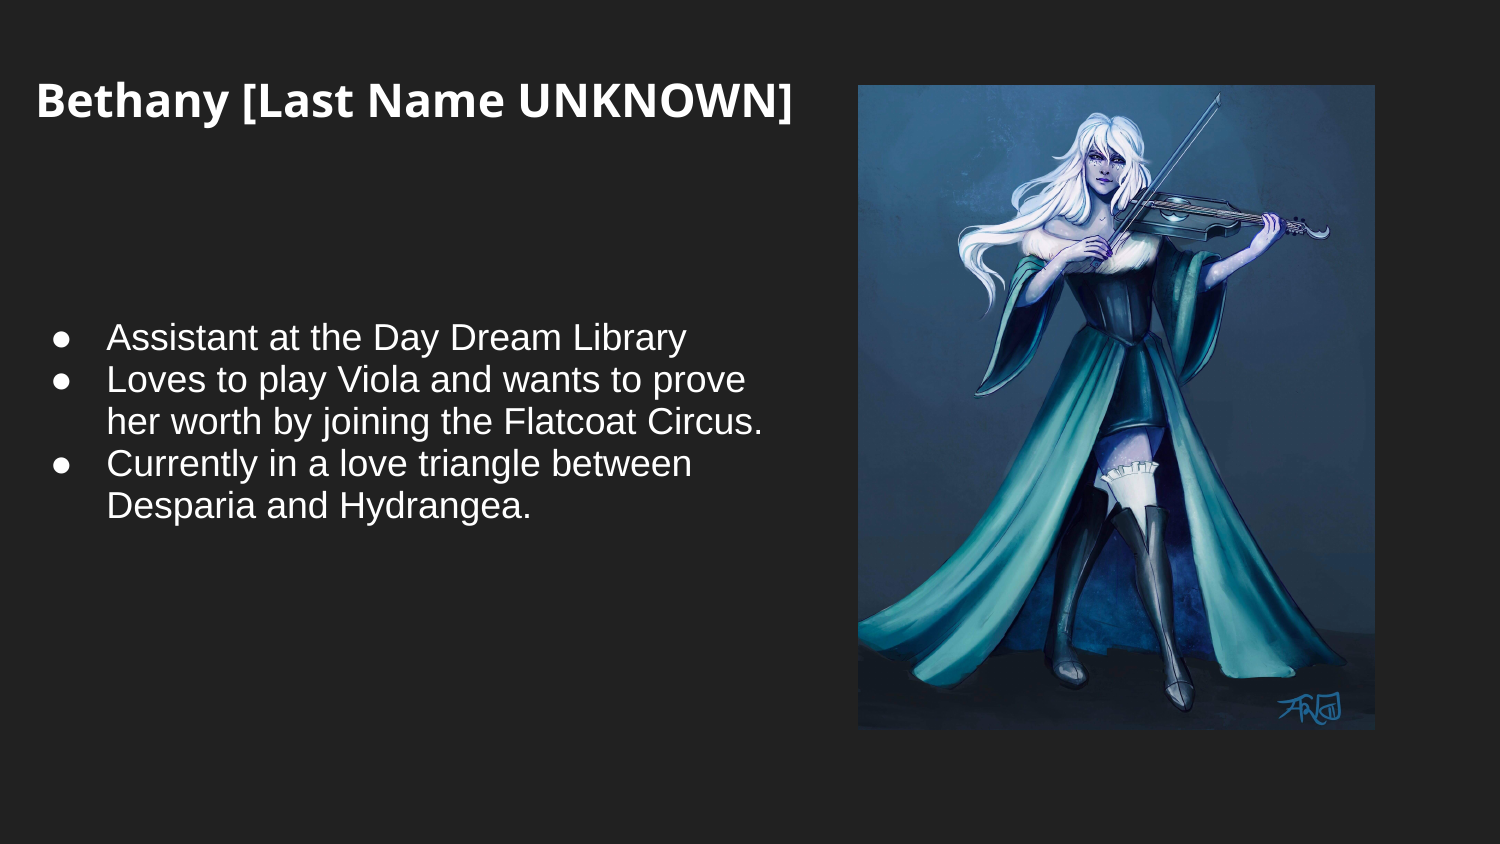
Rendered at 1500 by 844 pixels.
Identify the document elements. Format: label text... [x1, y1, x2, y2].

picture [858, 85, 1375, 730]
list Bethany [Last Name UNKNOWN] [16, 50, 813, 149]
list Assistant at the Day Dream Library Loves to play Viola and wants to prove her worth by joining the Flatcoat Circus. Currently in a love triangle between Desparia and Hydrangea. [16, 149, 813, 694]
